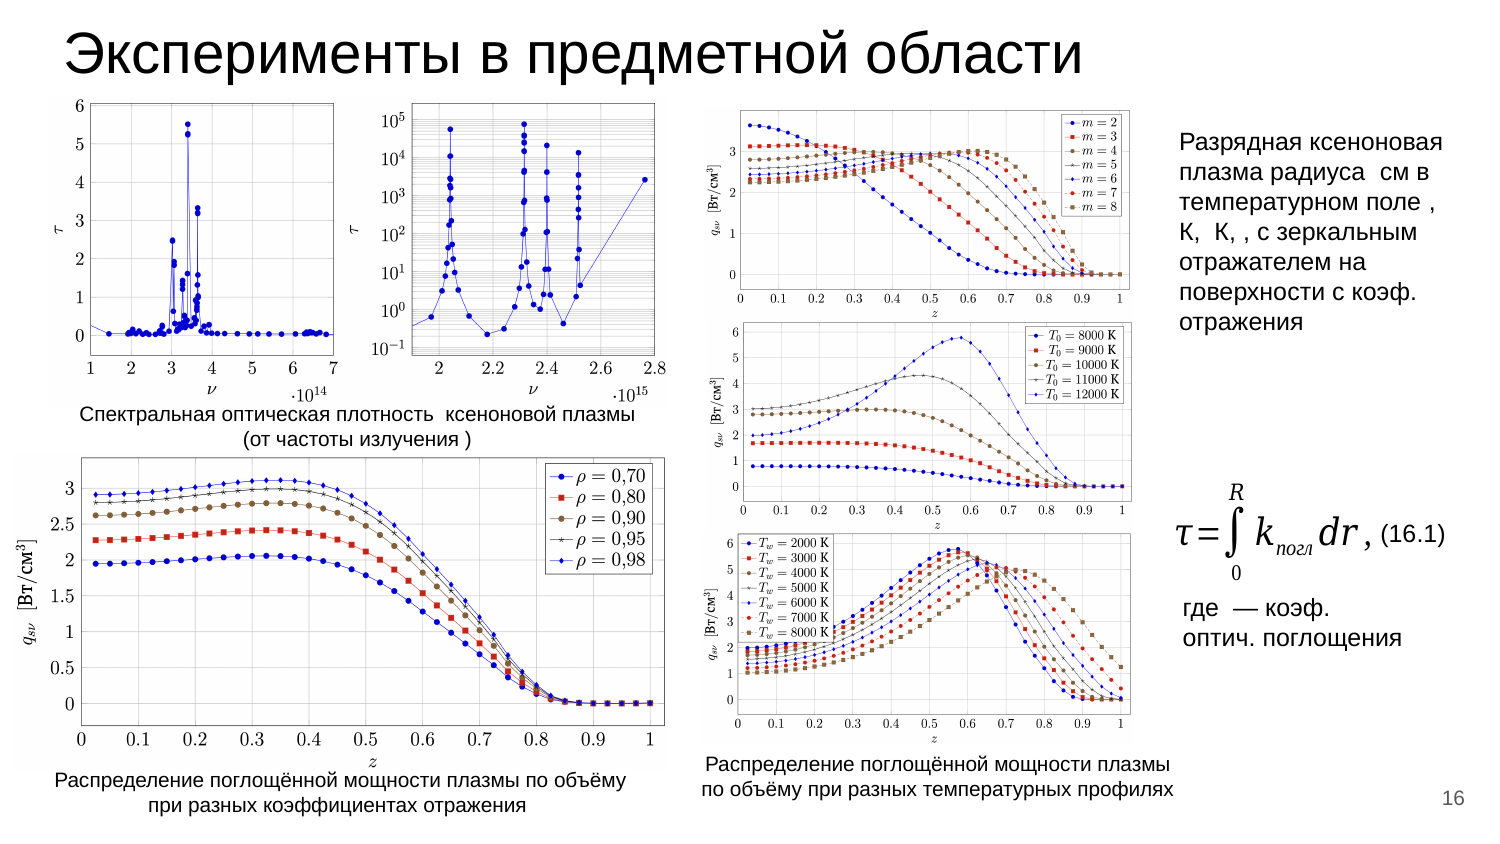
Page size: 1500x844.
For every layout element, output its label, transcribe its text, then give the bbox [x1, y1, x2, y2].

title Эксперименты в предметной области [48, 0, 1447, 95]
picture [702, 321, 1133, 745]
text_box (16.1) [1365, 510, 1461, 555]
slide_number 16 [1389, 764, 1480, 830]
text_box Распределение поглощённой мощности плазмы по объёму при разных температурных профилях [683, 743, 1193, 809]
picture [705, 107, 1133, 319]
picture [48, 96, 667, 408]
picture [14, 453, 667, 772]
